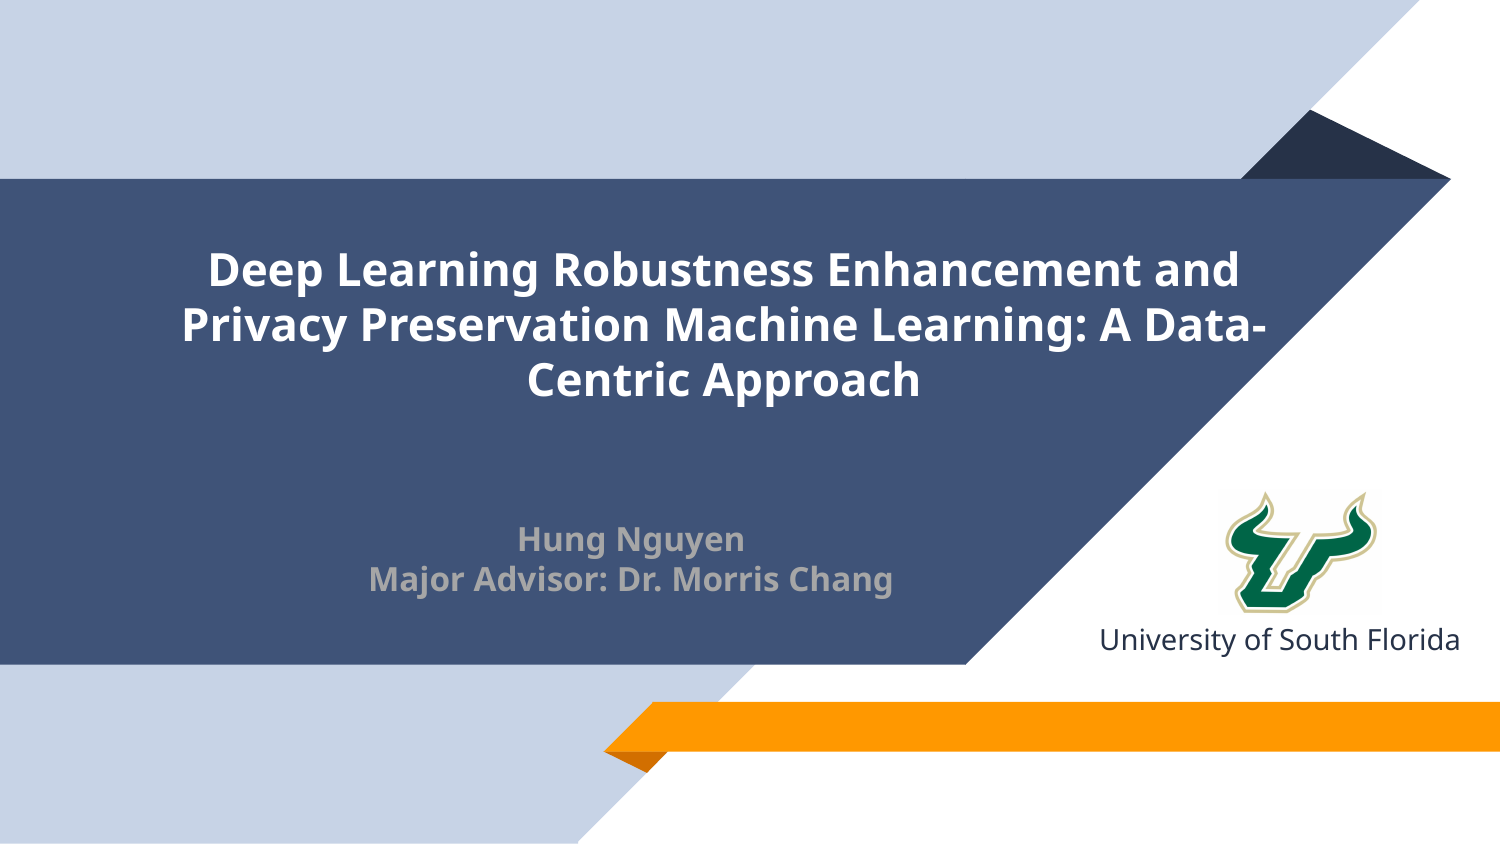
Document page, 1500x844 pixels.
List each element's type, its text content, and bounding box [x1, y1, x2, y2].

title Deep Learning Robustness Enhancement and Privacy Preservation Machine Learning: A Data-Centric Approach [112, 178, 1336, 469]
text_box Hung Nguyen Major Advisor: Dr. Morris Chang [112, 451, 1151, 665]
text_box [1139, 489, 1422, 665]
